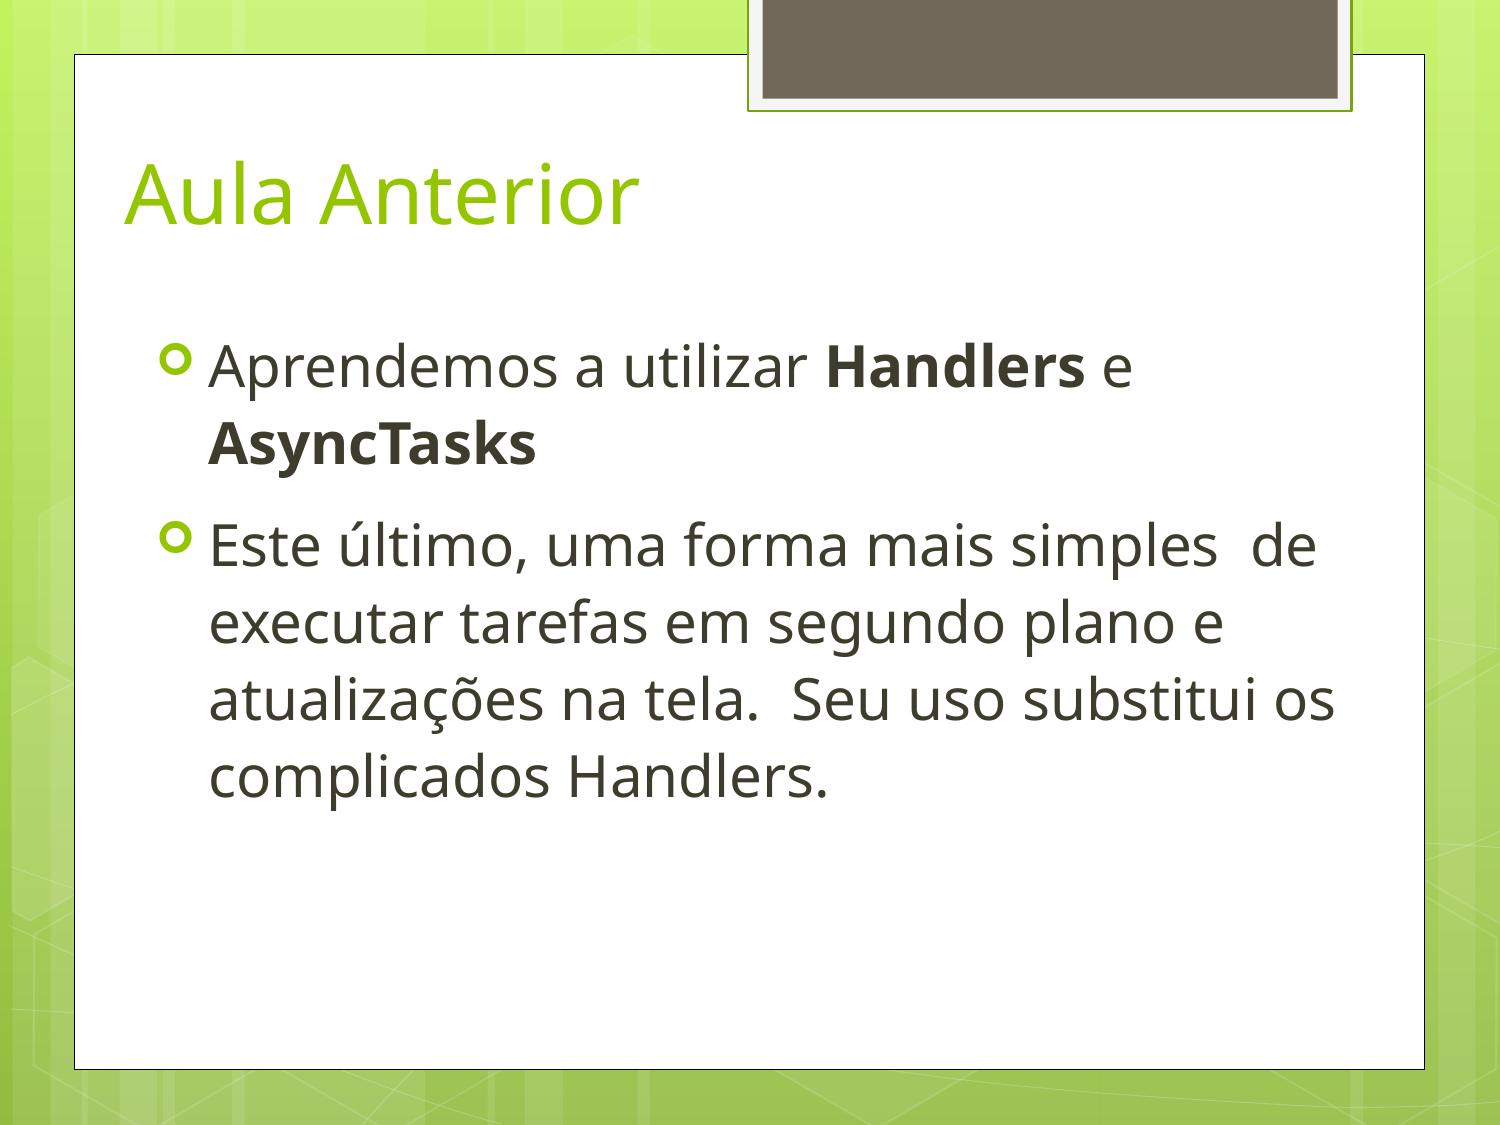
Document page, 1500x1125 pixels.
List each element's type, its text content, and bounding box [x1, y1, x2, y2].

list Aprendemos a utilizar Handlers e AsyncTasks Este último, uma forma mais simples de executar tarefas em segundo plano e atualizações na tela. Seu uso substitui os complicados Handlers. [136, 314, 1396, 988]
title Aula Anterior [116, 60, 1270, 250]
